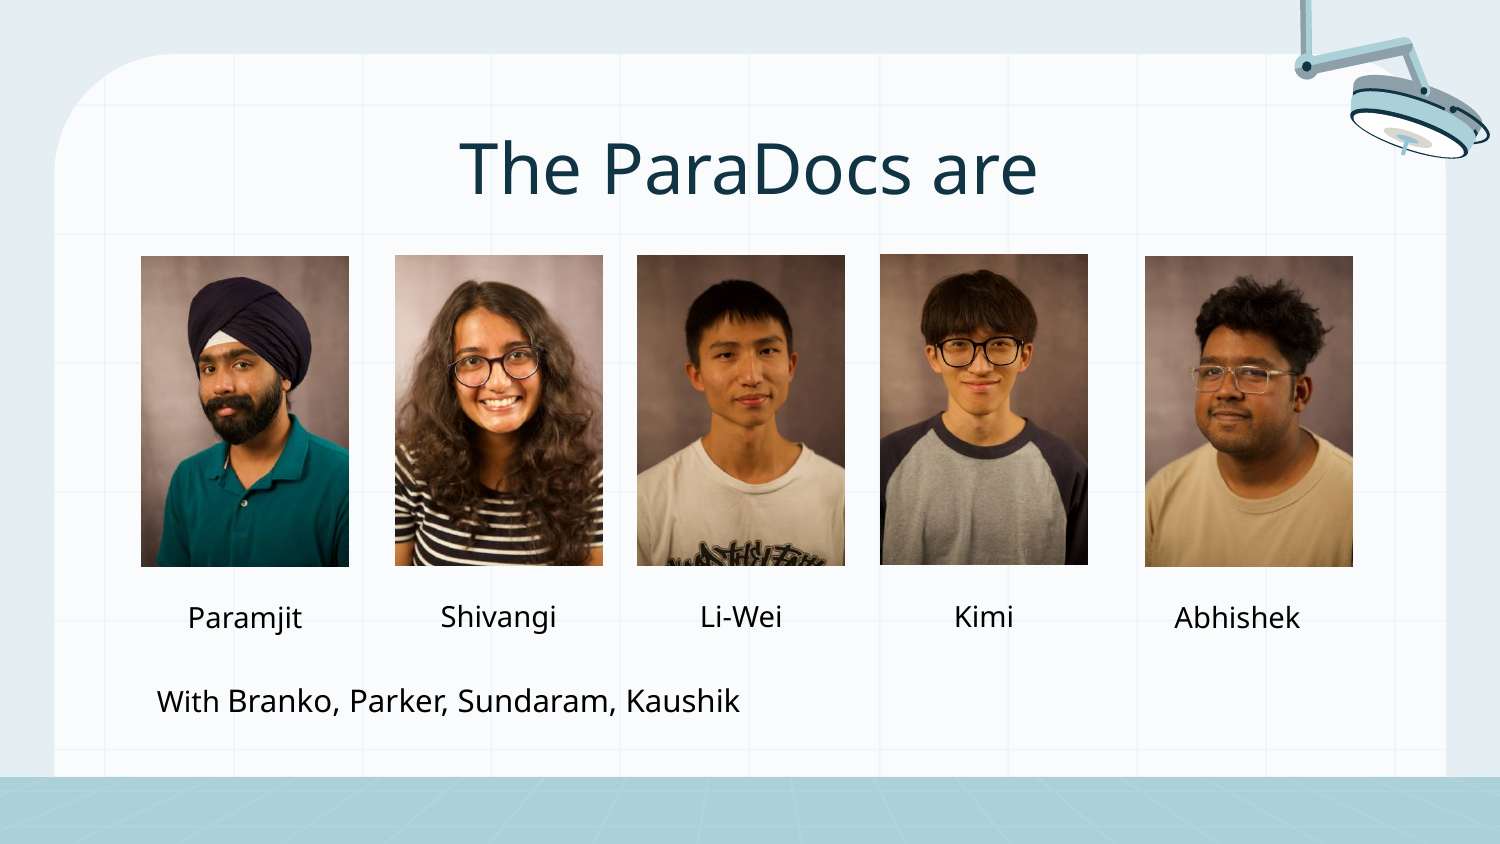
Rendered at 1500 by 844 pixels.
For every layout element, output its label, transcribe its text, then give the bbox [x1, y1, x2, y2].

text_box Abhishek [1153, 583, 1321, 650]
text_box Paramjit [161, 583, 329, 650]
picture [1145, 256, 1353, 567]
picture [880, 254, 1088, 566]
text_box Shivangi [415, 583, 583, 649]
text_box Kimi [900, 583, 1068, 649]
title The ParaDocs are [118, 109, 1382, 205]
picture [637, 255, 846, 567]
picture [141, 256, 349, 567]
picture [394, 255, 603, 567]
text_box With Branko, Parker, Sundaram, Kaushik [141, 666, 764, 734]
text_box Li-Wei [657, 583, 825, 649]
